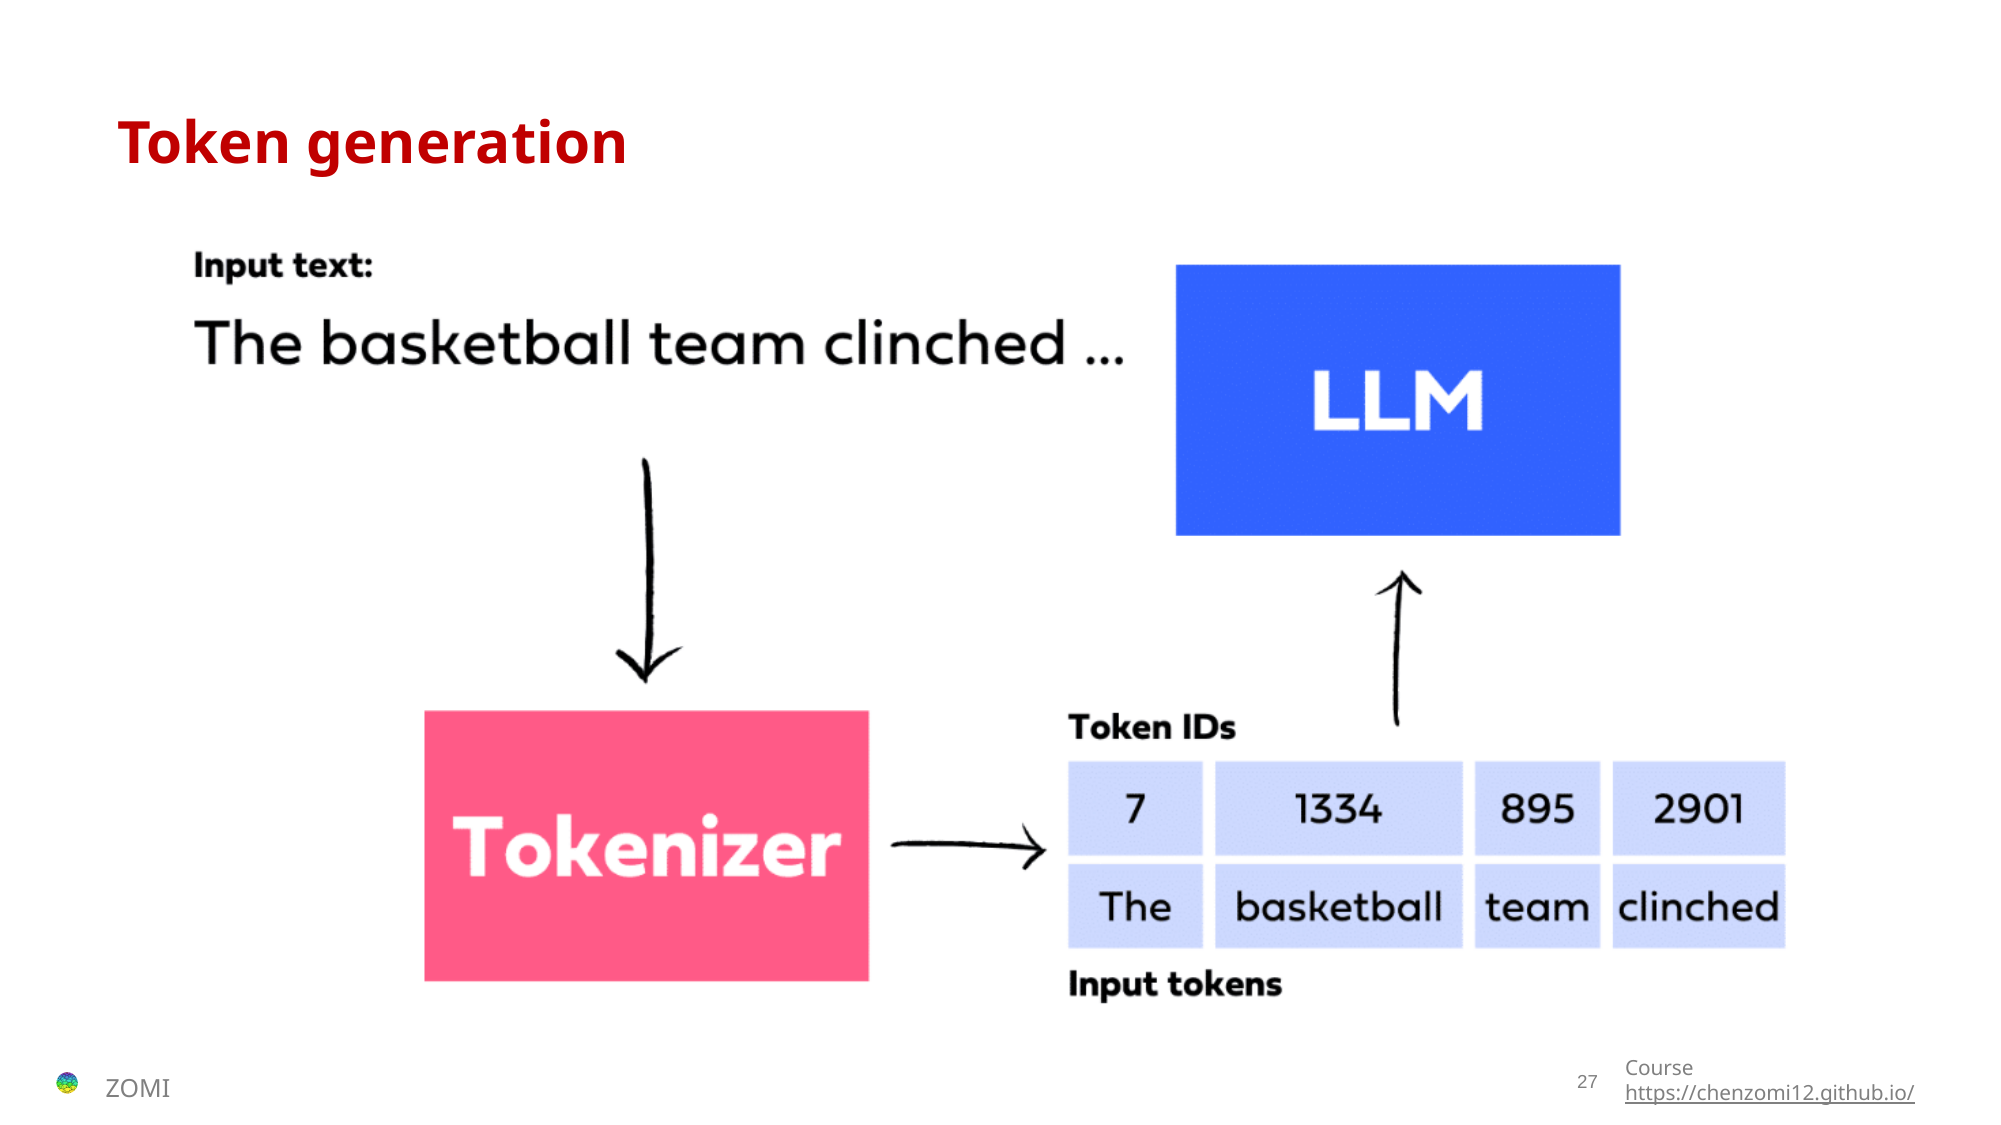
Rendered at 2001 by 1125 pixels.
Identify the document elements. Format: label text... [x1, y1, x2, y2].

title Token generation [102, 91, 1901, 189]
picture [57, 1073, 77, 1093]
picture [180, 223, 1820, 1036]
